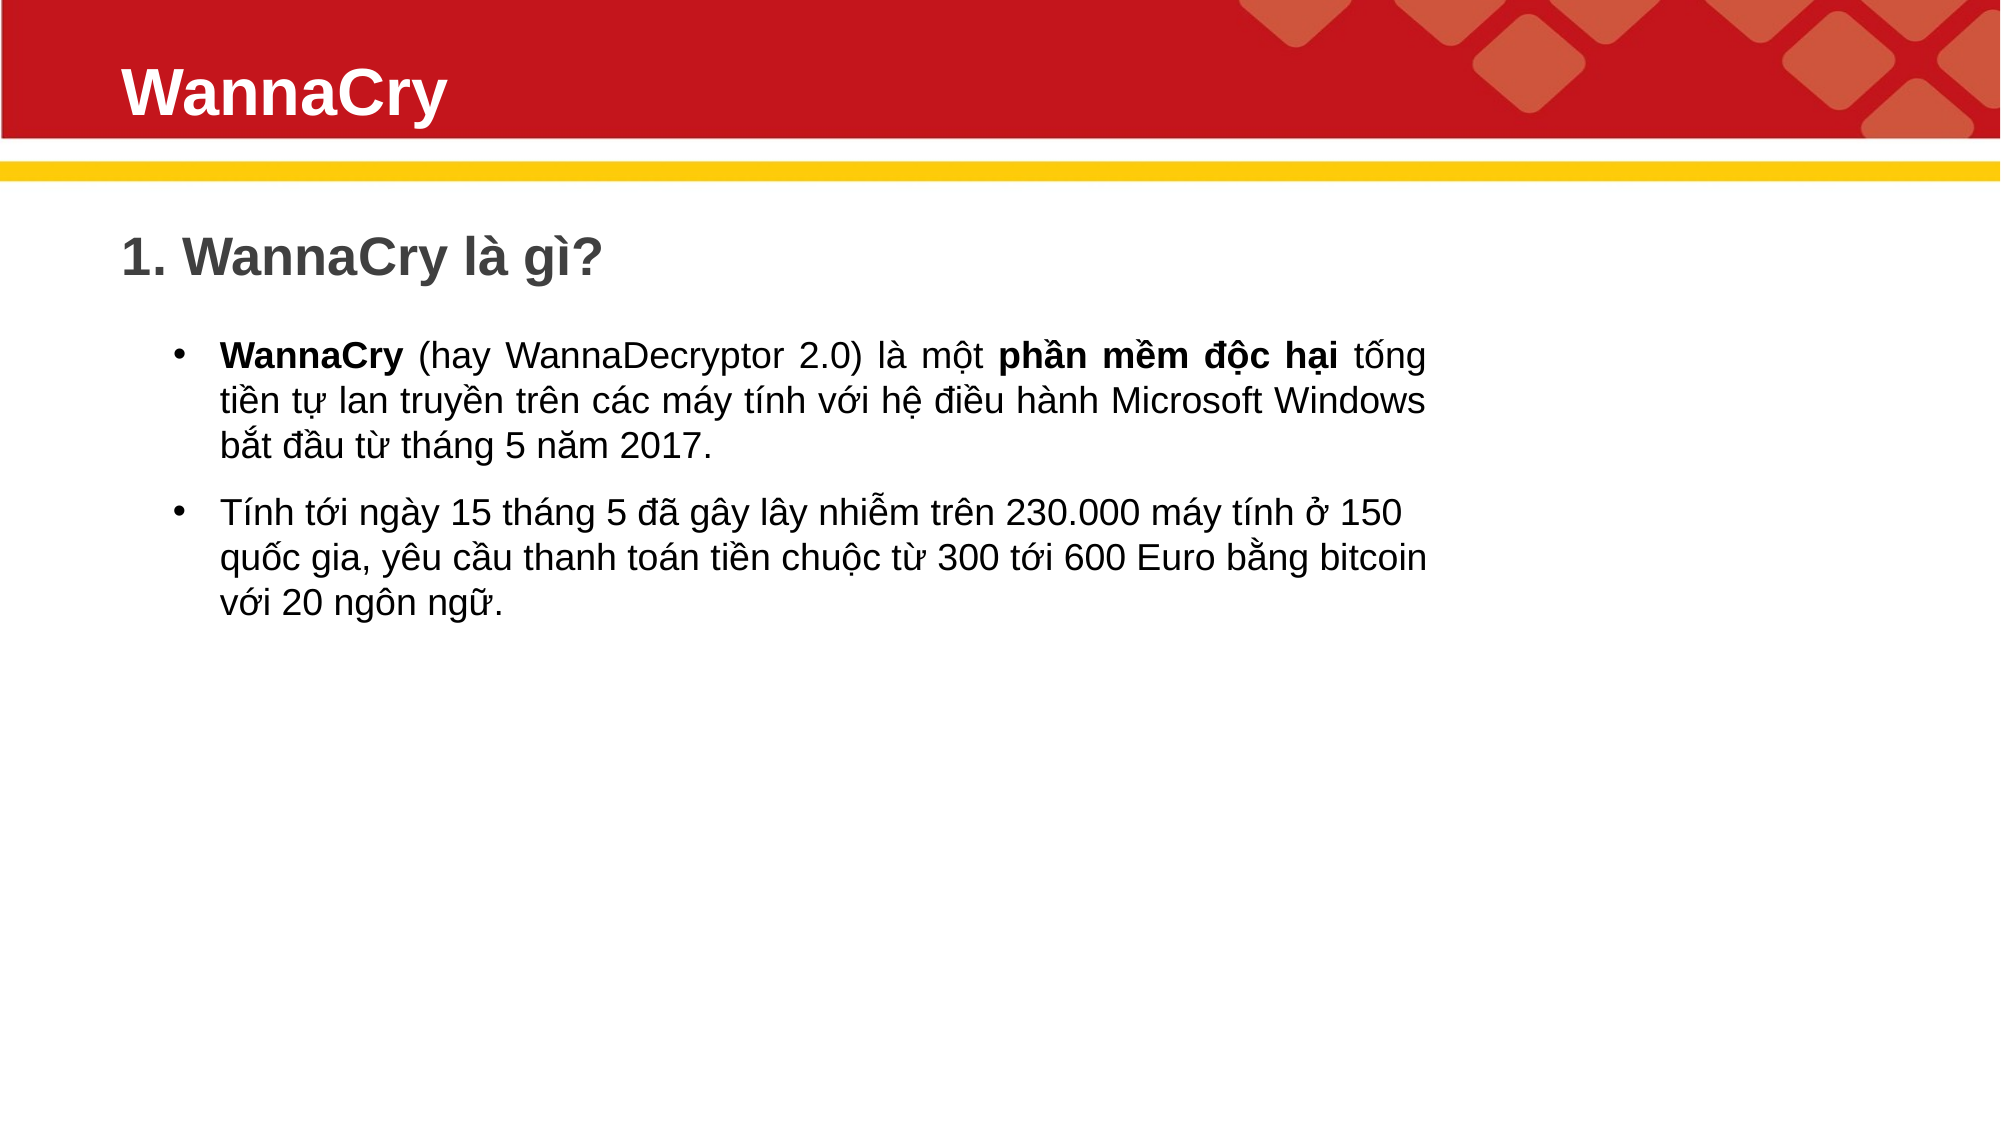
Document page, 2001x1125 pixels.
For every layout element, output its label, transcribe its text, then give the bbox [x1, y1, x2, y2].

list 1. WannaCry là gì? [106, 220, 1863, 1025]
picture [0, 0, 2001, 1125]
text_box Tính tới ngày 15 tháng 5 đã gây lây nhiễm trên 230.000 máy tính ở 150 quốc gia, yêu cầu thanh toán tiền chuộc từ 300 tới 600 Euro bằng bitcoin với 20 ngôn ngữ. [158, 480, 1459, 630]
title WannaCry [106, 0, 1863, 204]
text_box WannaCry (hay WannaDecryptor 2.0) là một phần mềm độc hại tống tiền tự lan truyền trên các máy tính với hệ điều hành Microsoft Windows bắt đầu từ tháng 5 năm 2017. [158, 323, 1442, 474]
